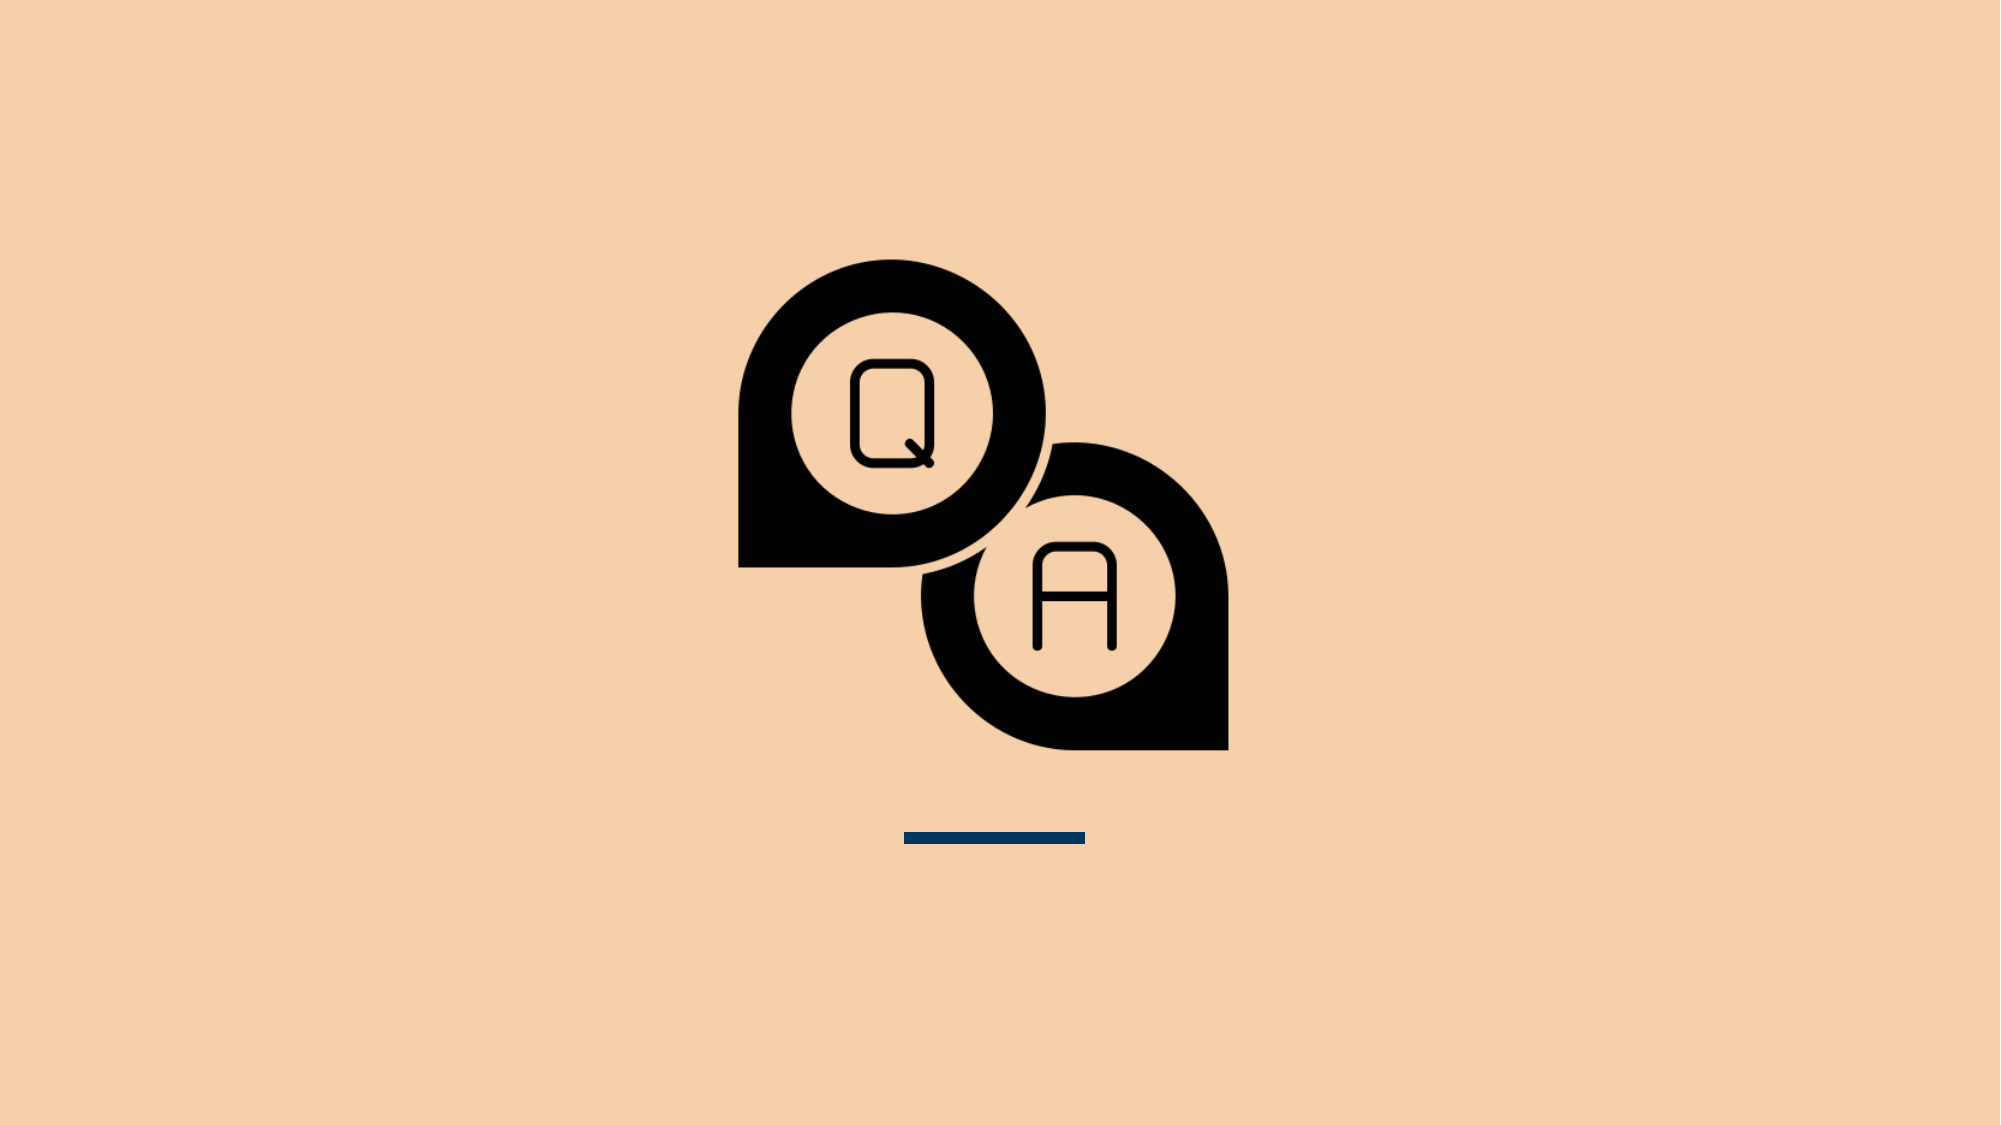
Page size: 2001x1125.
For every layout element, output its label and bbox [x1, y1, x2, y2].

picture [675, 197, 1291, 813]
